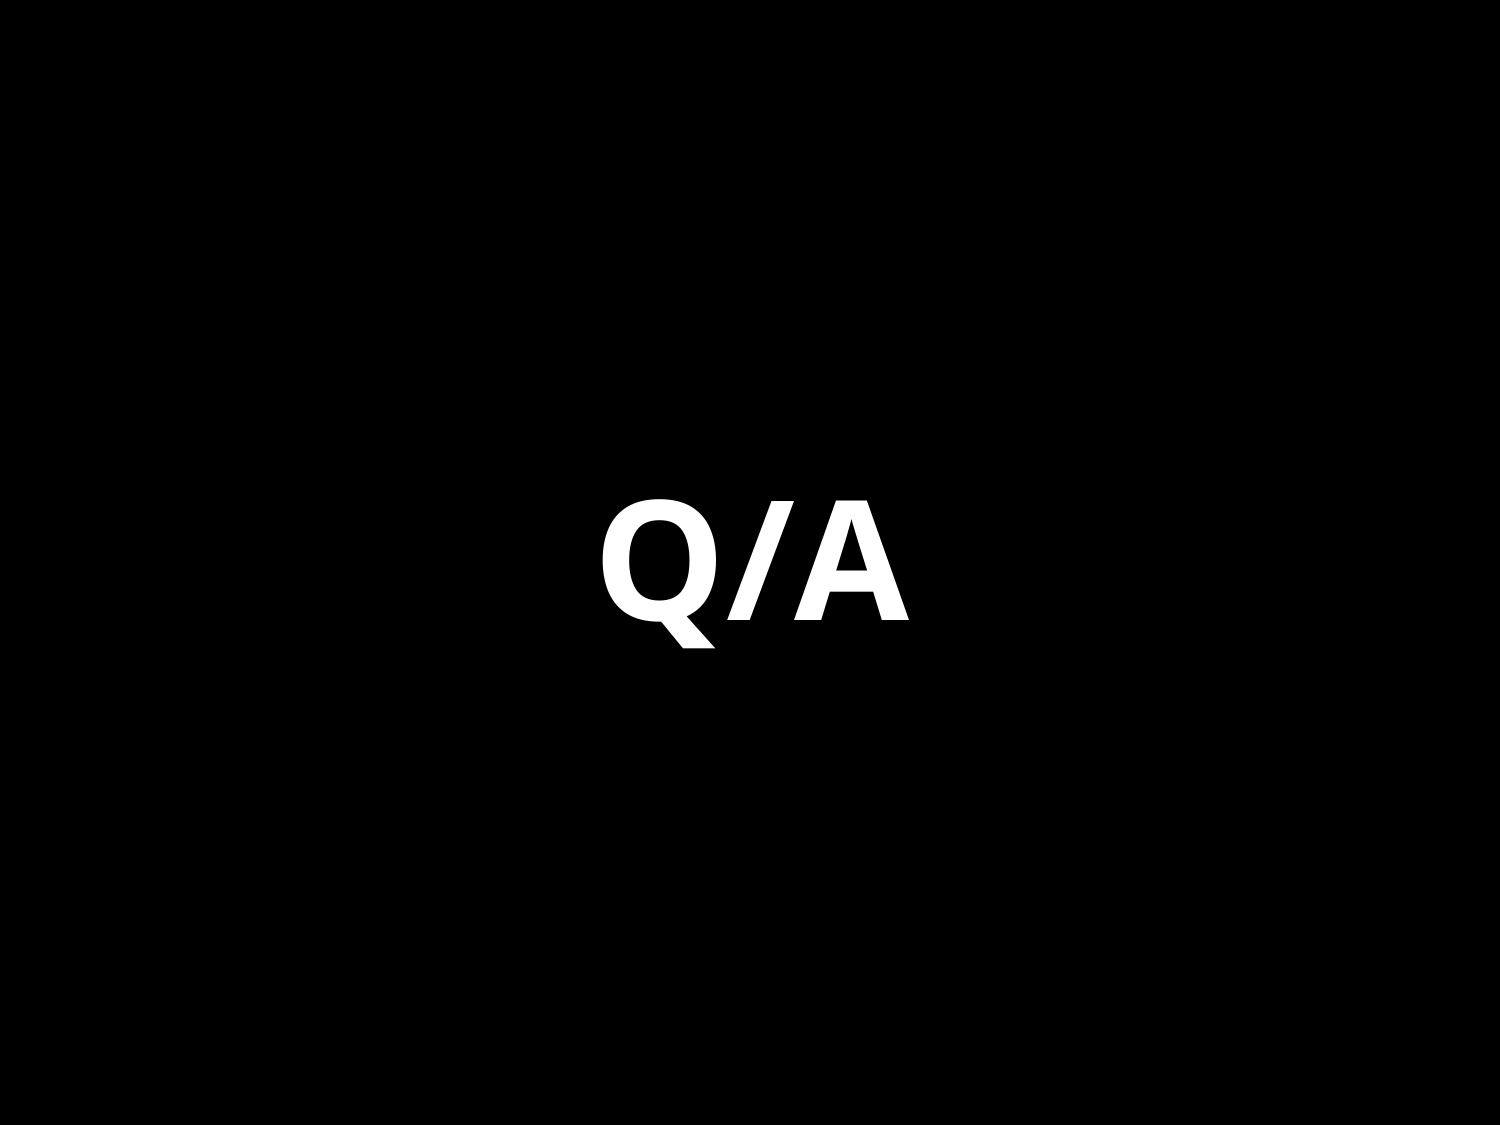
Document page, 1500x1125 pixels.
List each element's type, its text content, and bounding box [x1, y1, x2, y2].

title Q/A [76, 445, 1427, 634]
